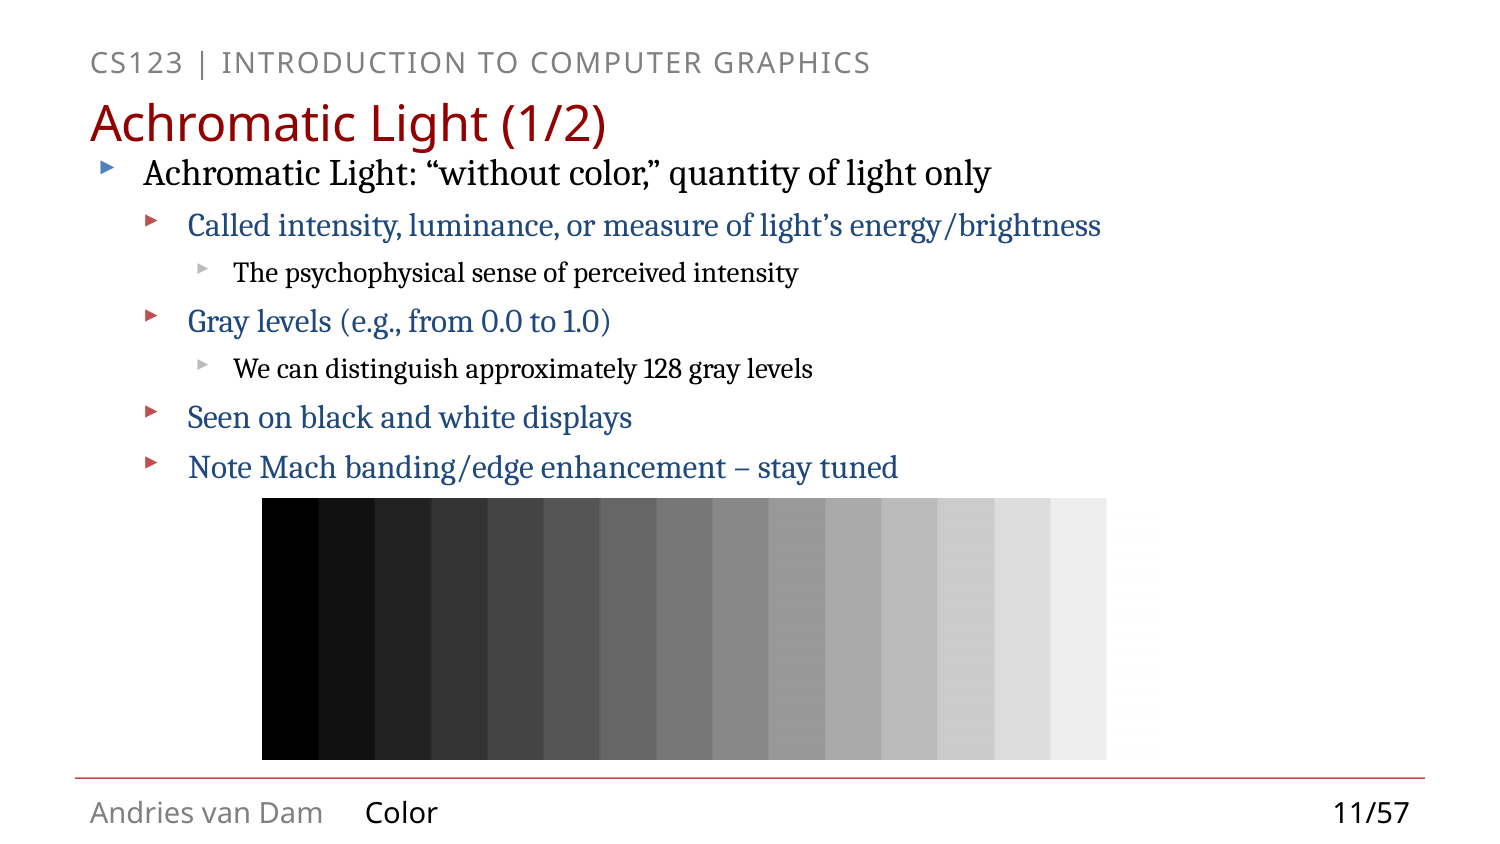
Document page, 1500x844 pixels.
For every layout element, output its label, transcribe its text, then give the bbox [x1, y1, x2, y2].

slide_number 11/57 [1224, 787, 1425, 827]
title Achromatic Light (1/2) [75, 84, 1425, 160]
footer Color [350, 787, 1213, 827]
list Achromatic Light: “without color,” quantity of light only Called intensity, luminance, or measure of light’s energy/brightness The psychophysical sense of perceived intensity Gray levels (e.g., from 0.0 to 1.0) We can distinguish approximately 128 gray levels Seen on black and white displays Note Mach banding/edge enhancement – stay tuned [83, 160, 1417, 760]
picture [262, 498, 1163, 760]
